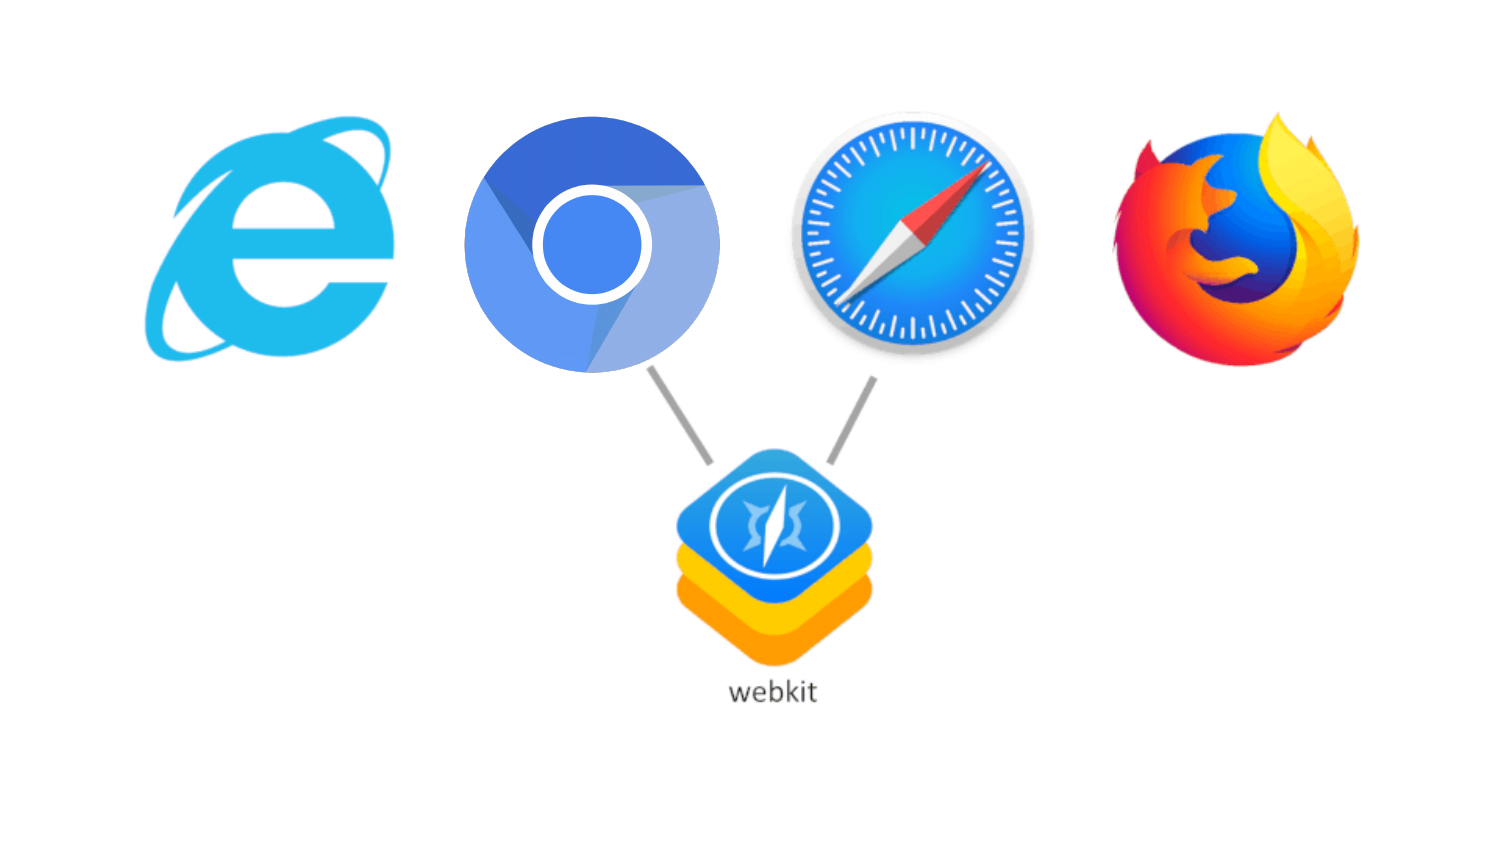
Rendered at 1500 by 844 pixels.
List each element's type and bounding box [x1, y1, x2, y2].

picture [124, 99, 1376, 743]
